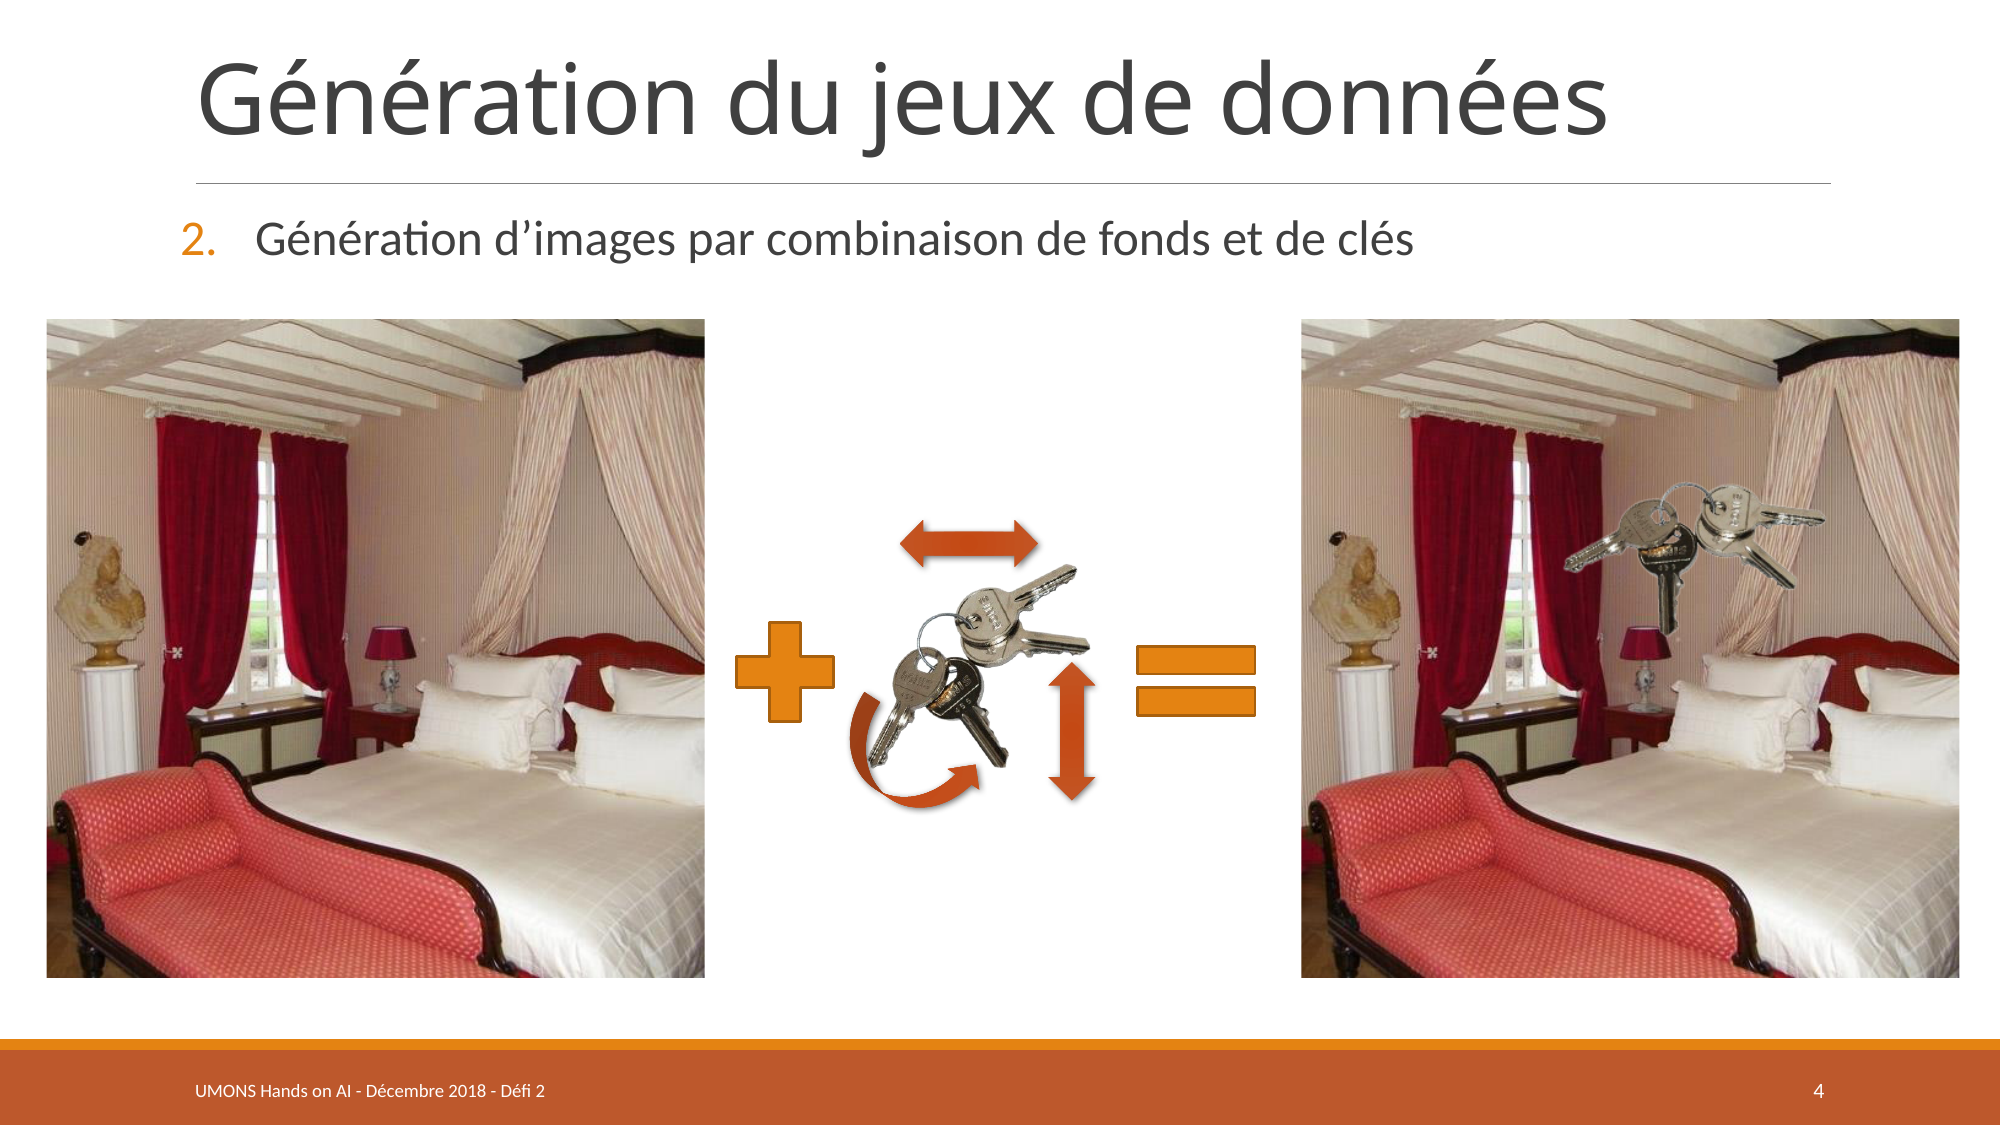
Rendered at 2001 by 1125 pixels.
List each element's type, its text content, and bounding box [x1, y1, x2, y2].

text_box [849, 698, 980, 808]
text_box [864, 561, 1092, 770]
list Génération d’images par combinaison de fonds et de clés [180, 204, 1830, 963]
text_box [1049, 777, 1096, 801]
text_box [46, 318, 706, 979]
title Génération du jeux de données [180, 47, 1830, 163]
text_box [1136, 645, 1256, 675]
text_box [899, 520, 1039, 559]
slide_number 4 [1624, 1059, 1840, 1120]
slide_number UMONS Hands on AI - Décembre 2018 - Défi 2 [180, 1059, 586, 1120]
text_box [1136, 686, 1256, 717]
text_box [1300, 318, 1960, 979]
text_box [735, 621, 835, 723]
